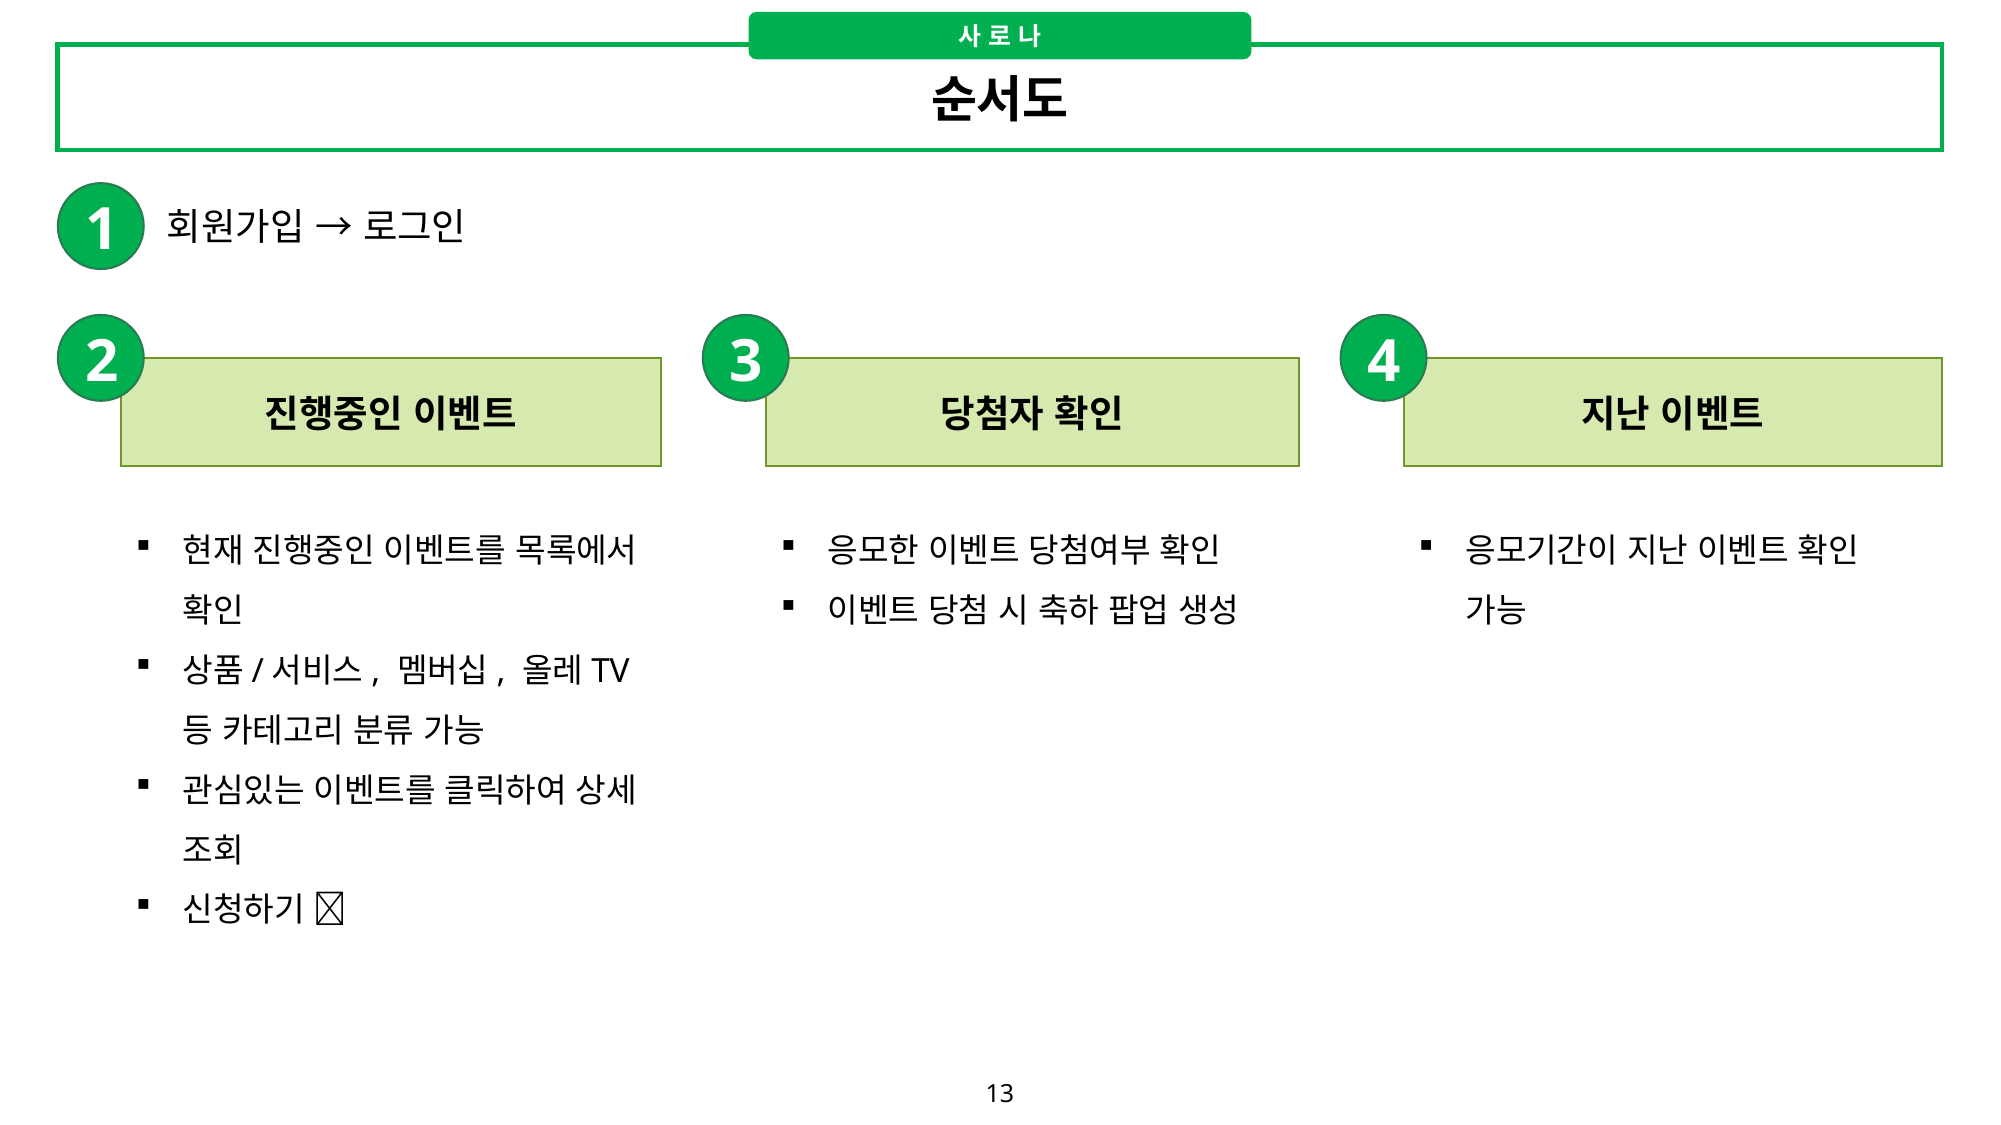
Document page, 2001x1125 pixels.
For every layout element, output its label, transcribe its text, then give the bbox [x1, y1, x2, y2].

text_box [702, 314, 1299, 467]
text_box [57, 11, 1943, 150]
text_box 현재 진행중인 이벤트를 목록에서 확인 상품/서비스, 멤버십, 올레TV 등 카테고리 분류 가능 관심있는 이벤트를 클릭하여 상세 조회 신청하기  [121, 501, 661, 936]
text_box 응모한 이벤트 당첨여부 확인 이벤트 당첨 시 축하 팝업 생성 [766, 501, 1306, 637]
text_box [57, 314, 661, 467]
text_box 1 [56, 182, 145, 271]
text_box 회원가입 → 로그인 [151, 195, 482, 256]
text_box 응모기간이 지난 이벤트 확인 가능 [1403, 501, 1944, 637]
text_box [1340, 314, 1943, 467]
